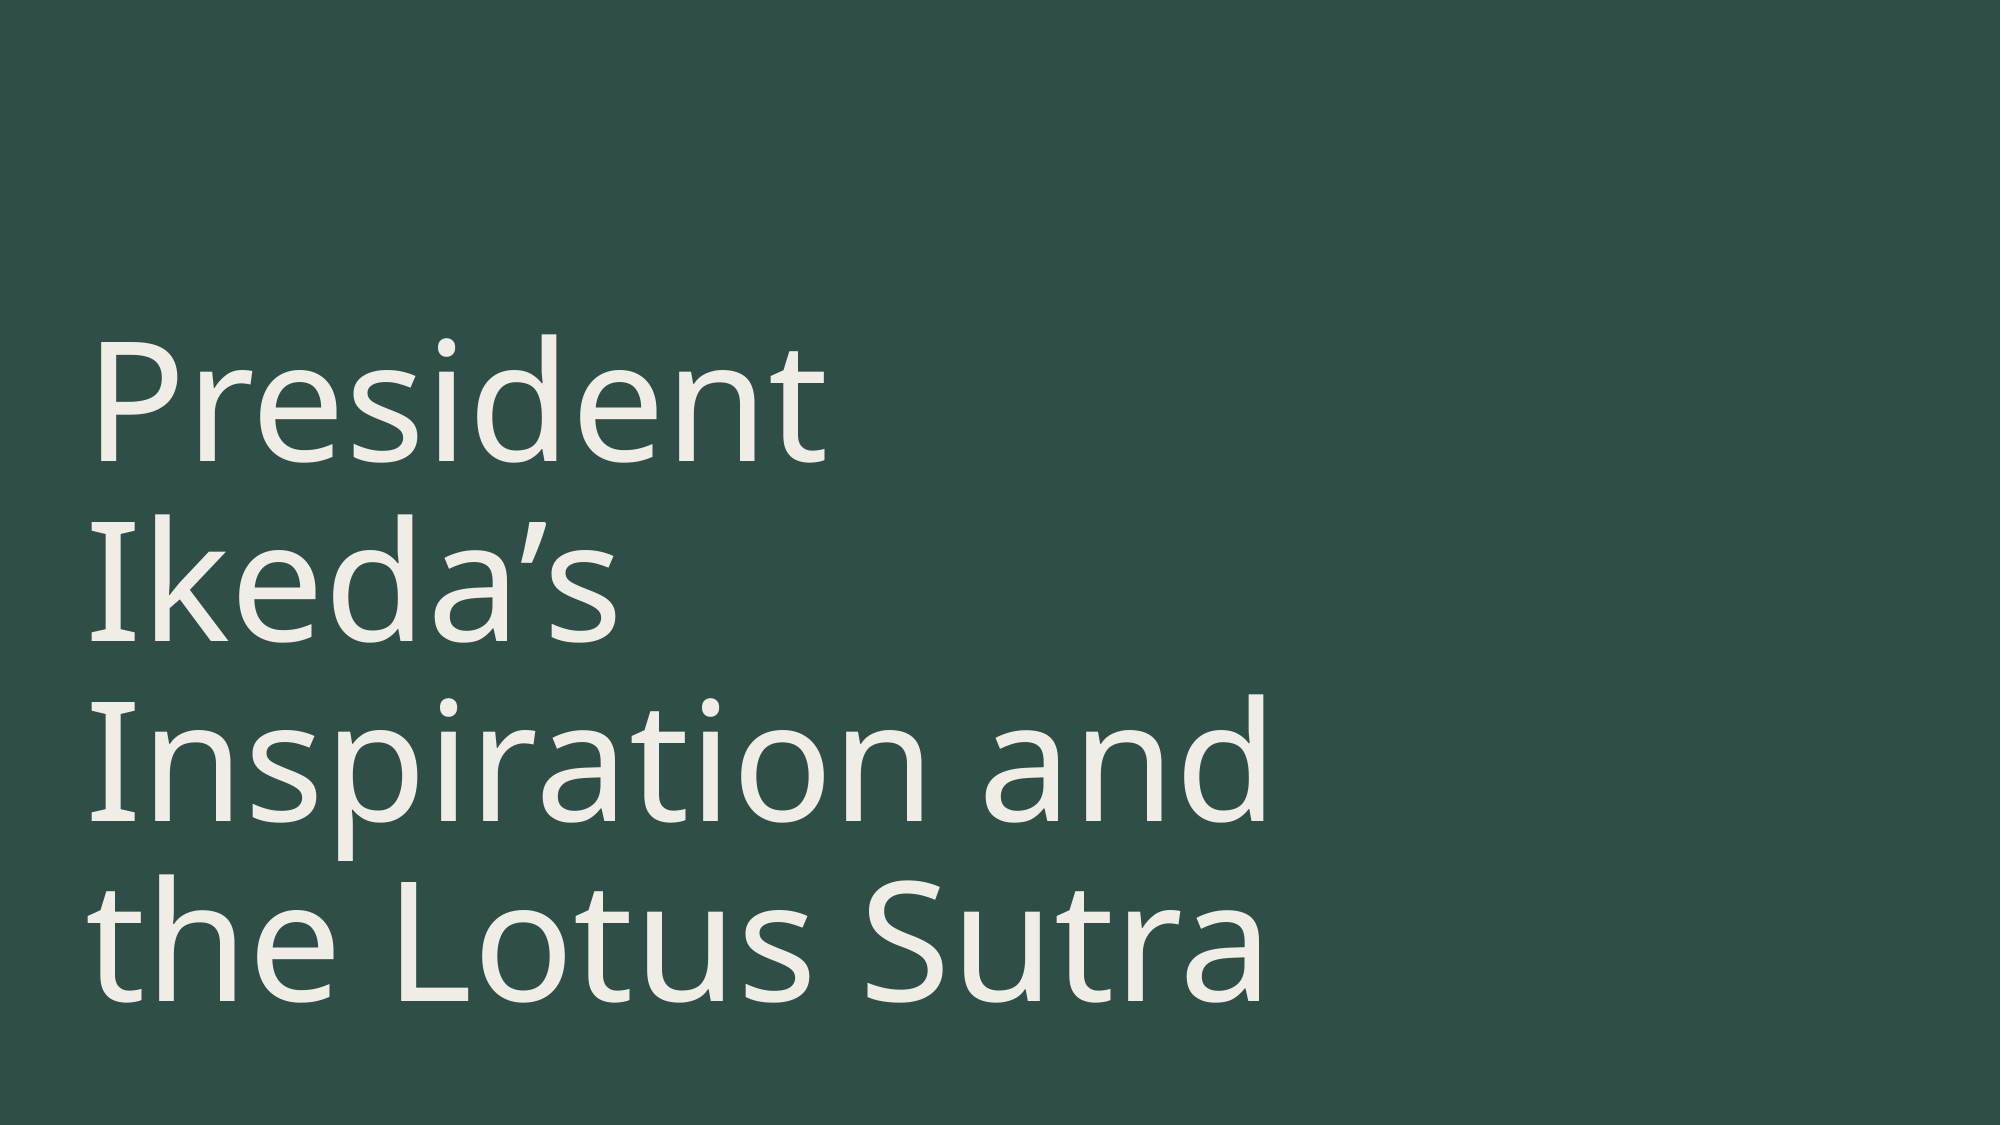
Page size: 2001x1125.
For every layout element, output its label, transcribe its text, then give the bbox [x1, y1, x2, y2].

title President Ikeda’s Inspiration and the Lotus Sutra [70, 296, 1346, 1046]
